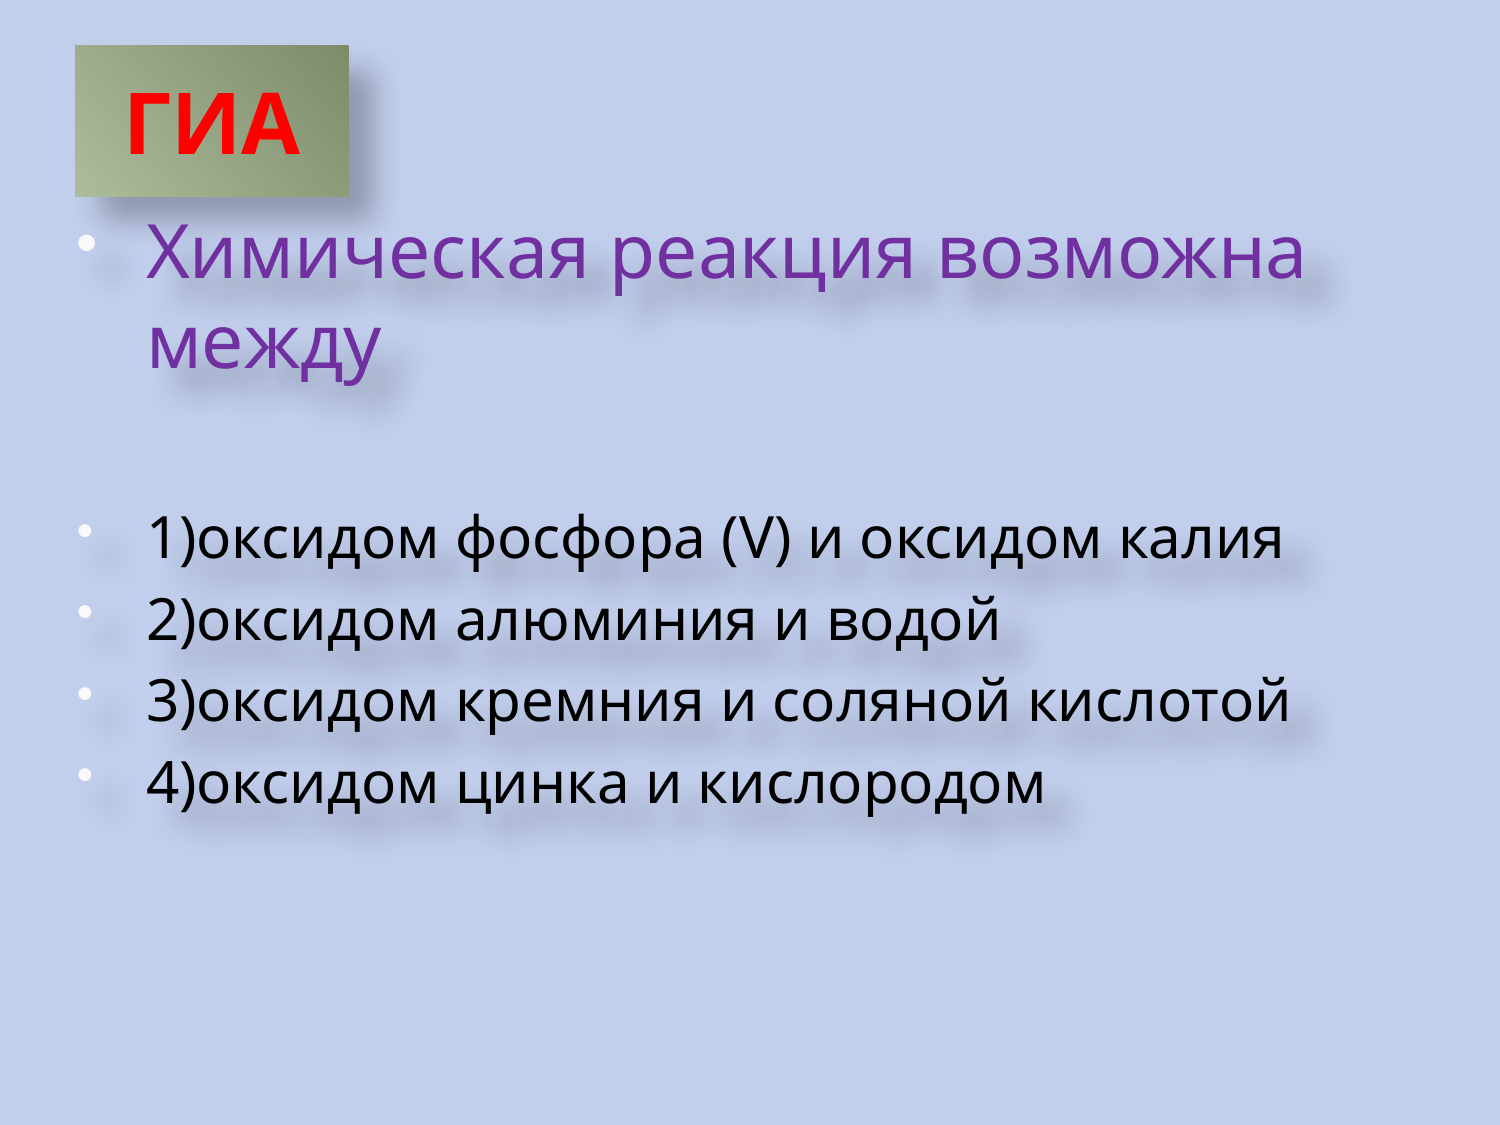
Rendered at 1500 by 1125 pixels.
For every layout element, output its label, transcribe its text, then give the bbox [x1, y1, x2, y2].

title ГИА [75, 45, 349, 196]
list Химическая реакция возможна между 1)оксидом фосфора (V) и оксидом калия 2)оксидом алюминия и водой 3)оксидом кремния и соляной кислотой 4)оксидом цинка и кислородом [41, 196, 1500, 1035]
